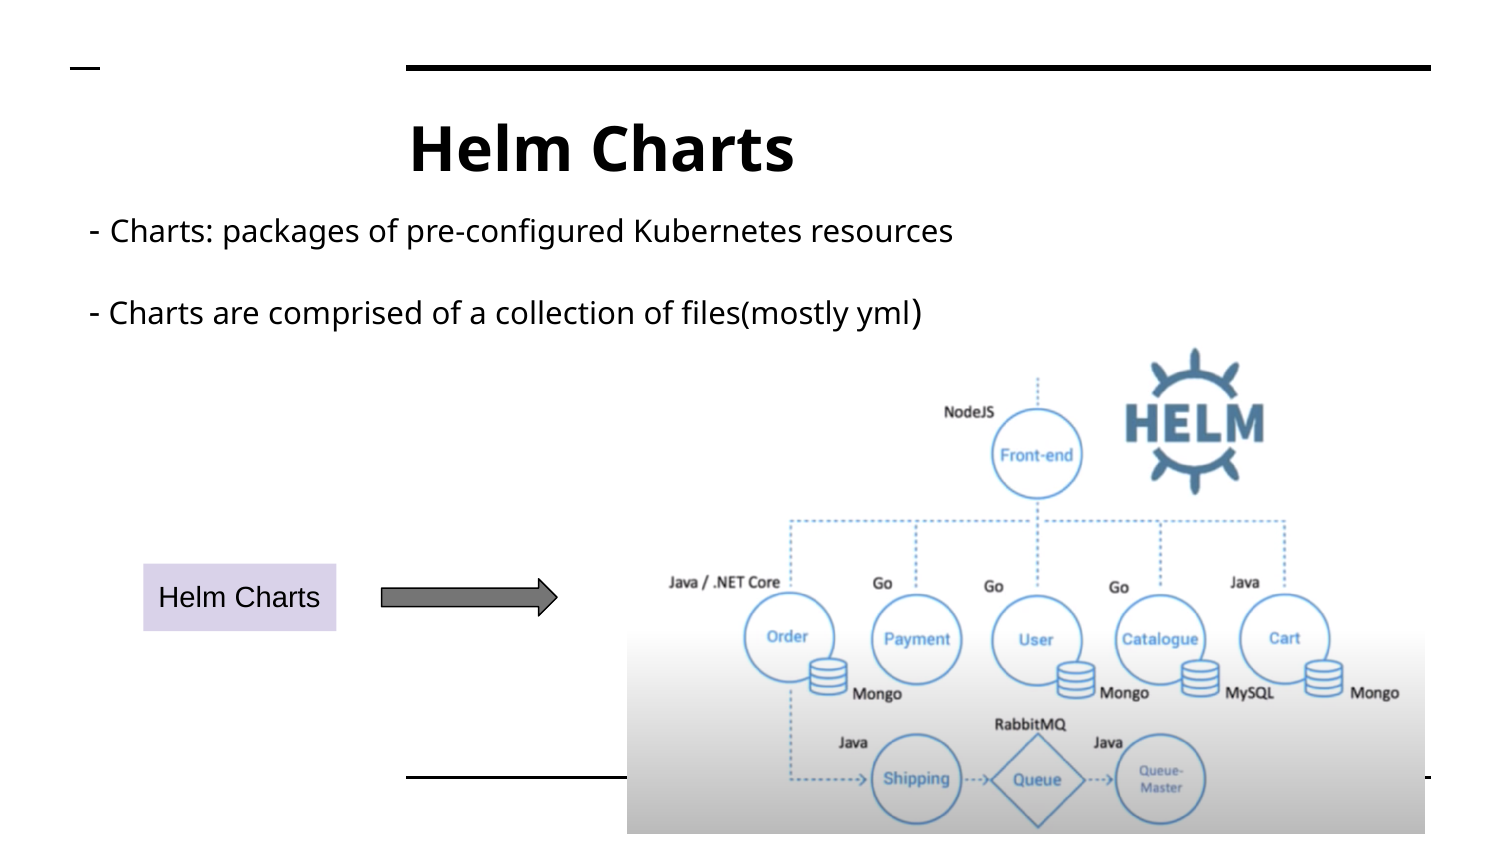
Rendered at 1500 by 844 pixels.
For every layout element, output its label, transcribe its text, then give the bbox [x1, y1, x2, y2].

title Helm Charts [393, 94, 1431, 185]
text_box [381, 578, 558, 616]
text_box Helm Charts [143, 563, 337, 632]
list - Charts: packages of pre-configured Kubernetes resources - Charts are comprised of a collection of files(mostly yml) [73, 185, 1449, 747]
picture [627, 335, 1425, 834]
